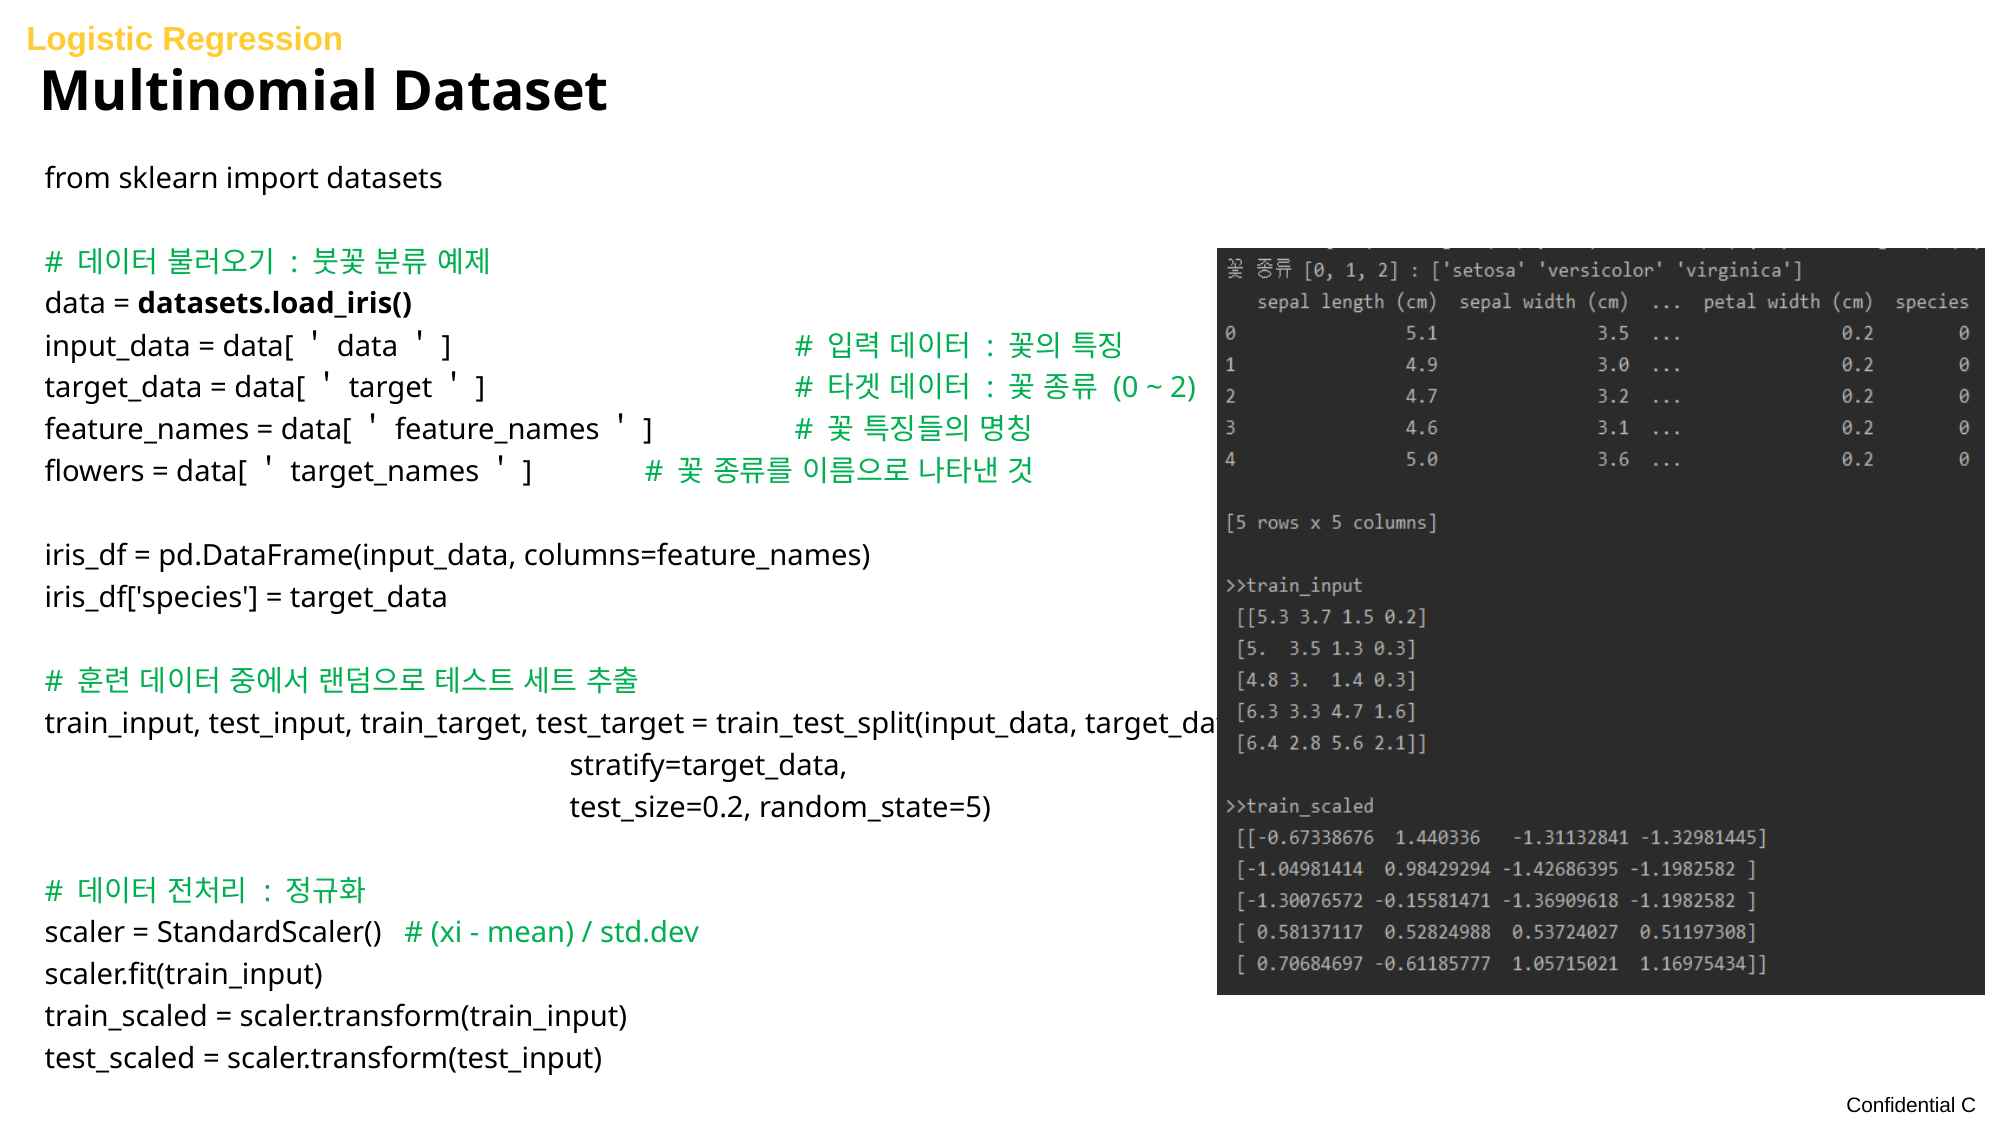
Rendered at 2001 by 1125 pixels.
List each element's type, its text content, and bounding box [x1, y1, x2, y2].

picture [1217, 248, 1985, 995]
text_box from sklearn import datasets # 데이터 불러오기 : 붓꽃 분류 예제 data = datasets.load_iris() input_data = data[＇data＇] # 입력 데이터 : 꽃의 특징 target_data = data[＇target＇] # 타겟 데이터 : 꽃 종류 (0 ~ 2) feature_names = data[＇feature_names＇] # 꽃 특징들의 명칭 flowers = data[＇target_names＇] # 꽃 종류를 이름으로 나타낸 것 iris_df = pd.DataFrame(input_data, columns=feature_names) iris_df['species'] = target_data # 훈련 데이터 중에서 랜덤으로 테스트 세트 추출 train_input, test_input, train_target, test_target = train_test_split(input_data, target_data, stratify=target_data, test_size=0.2, random_state=5) # 데이터 전처리 : 정규화 scaler = StandardScaler() # (xi - mean) / std.dev scaler.fit(train_input) train_scaled = scaler.transform(train_input) test_scaled = scaler.transform(test_input) [44, 152, 1218, 1092]
title Multinomial Dataset [39, 64, 1961, 122]
list Logistic Regression [26, 21, 1948, 58]
